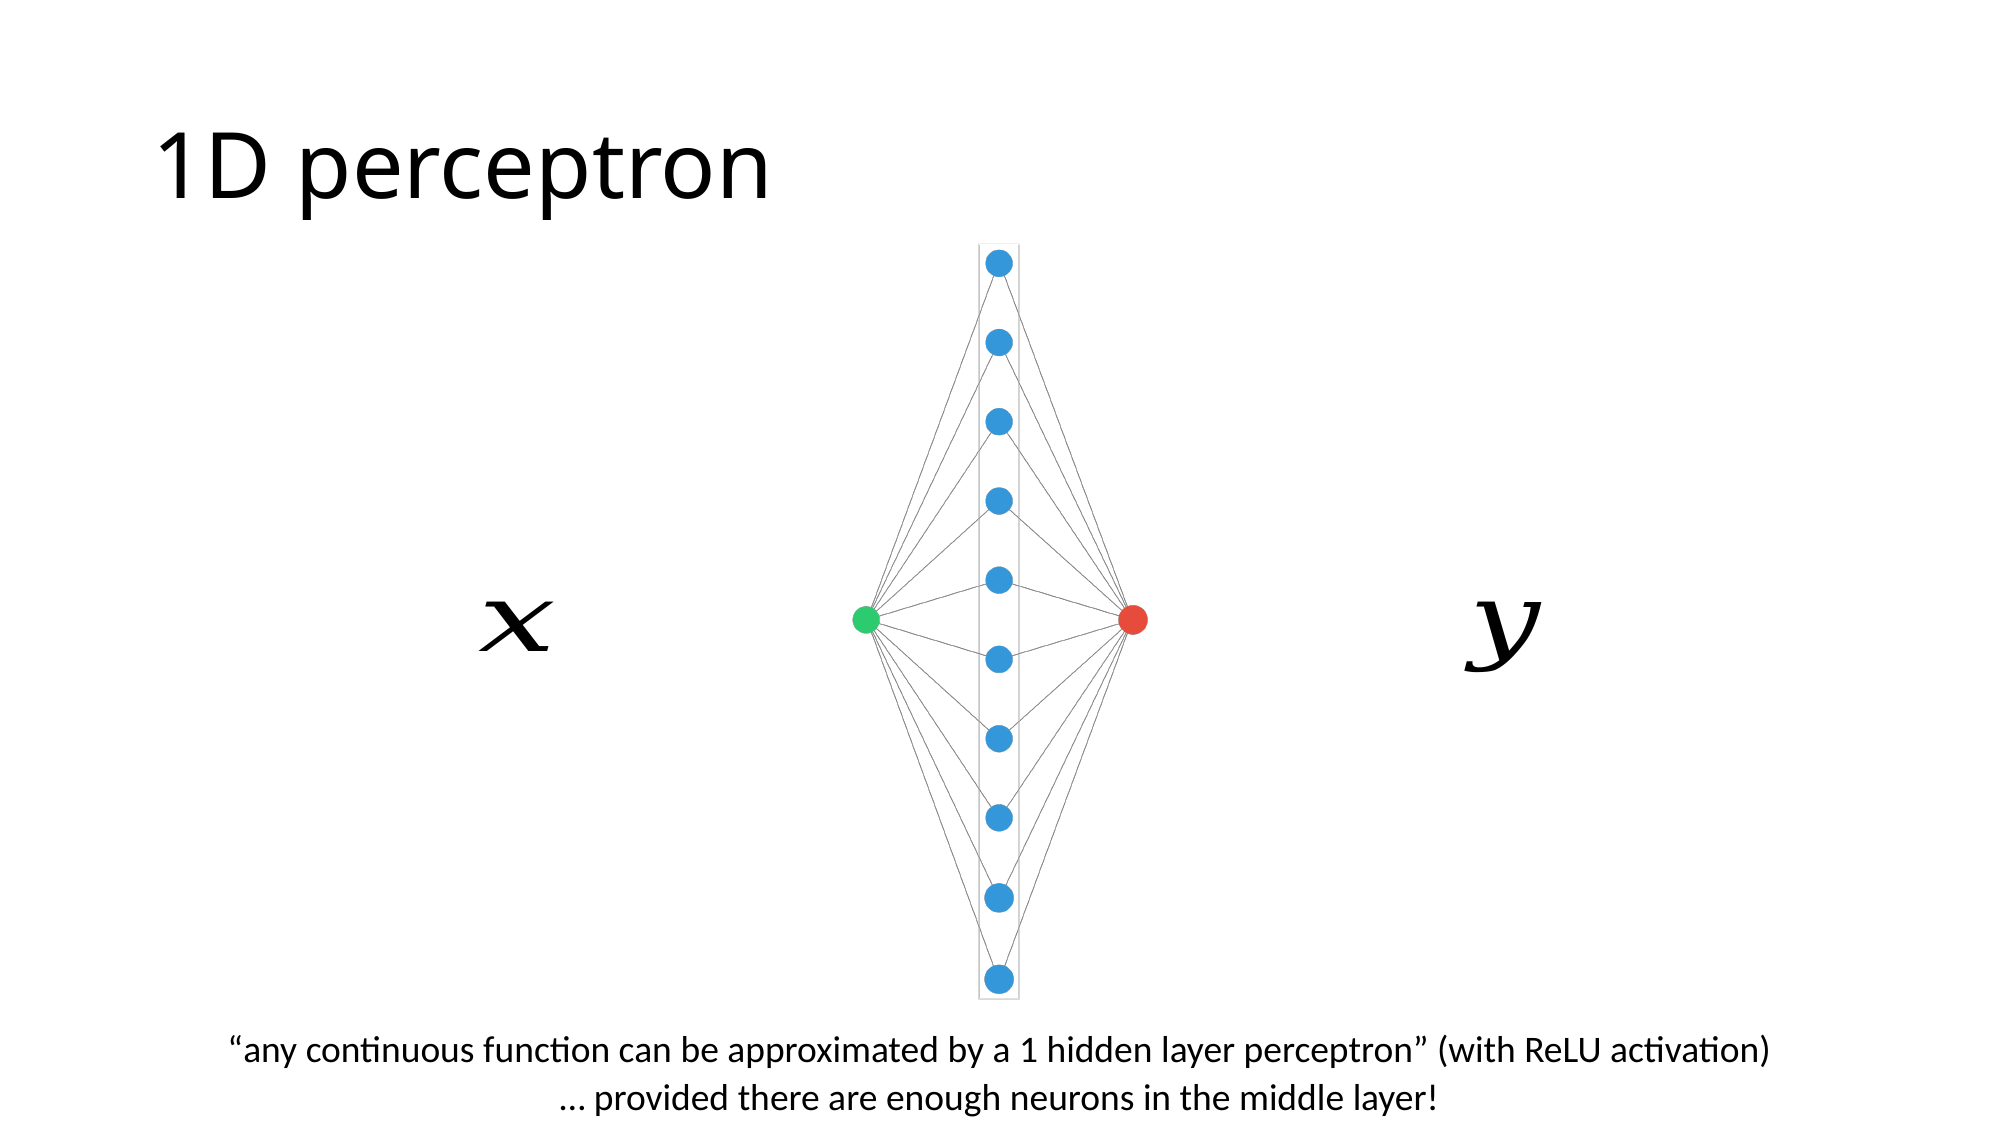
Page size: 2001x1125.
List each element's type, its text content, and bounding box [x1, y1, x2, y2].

text_box “any continuous function can be approximated by a 1 hidden layer perceptron” (with ReLU activation) [137, 1017, 1863, 1065]
text_box … provided there are enough neurons in the middle layer! [137, 1065, 1863, 1125]
picture [722, 229, 1277, 1014]
title 1D perceptron [137, 59, 1863, 278]
